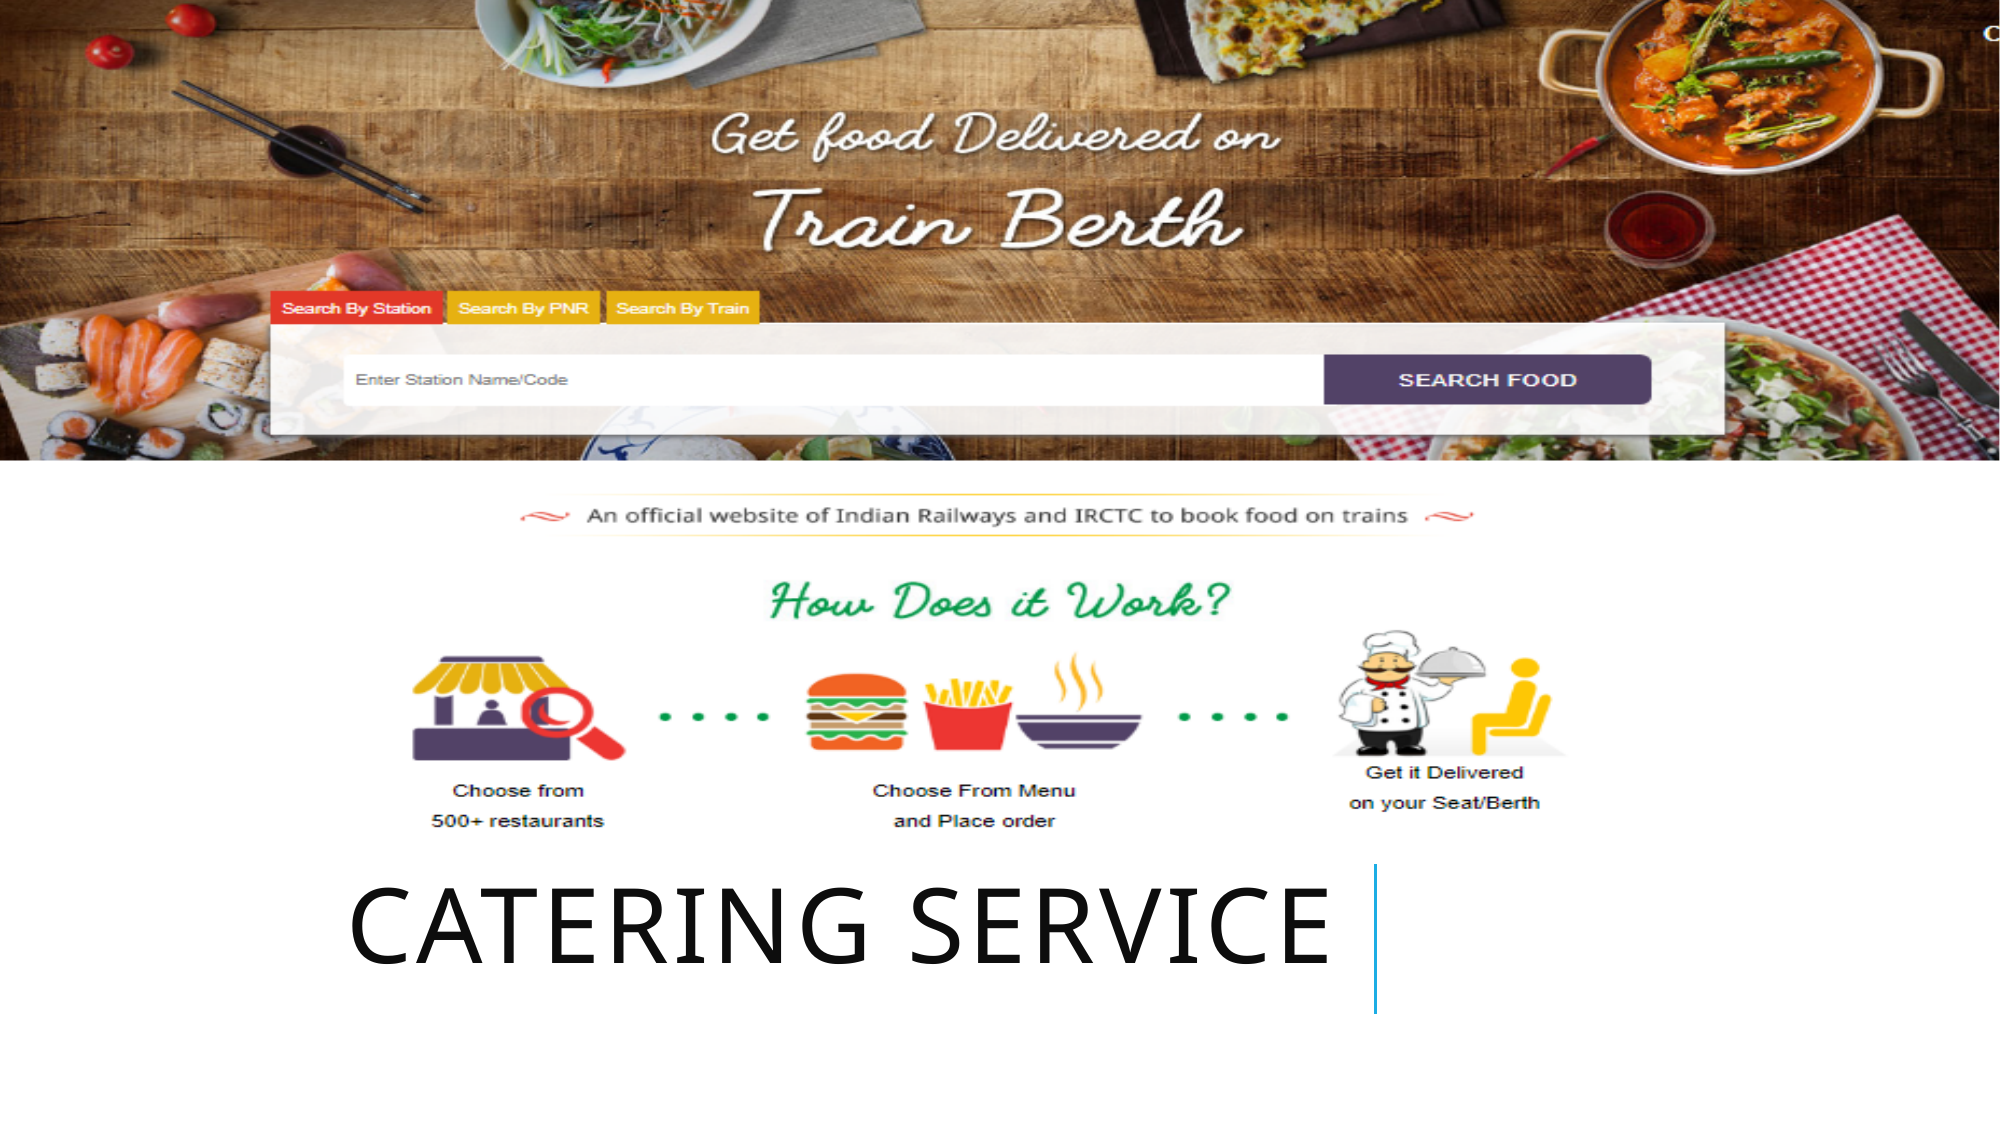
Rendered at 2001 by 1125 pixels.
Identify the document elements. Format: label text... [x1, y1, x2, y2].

title Catering Service [75, 843, 1350, 1054]
picture [0, 0, 2000, 832]
